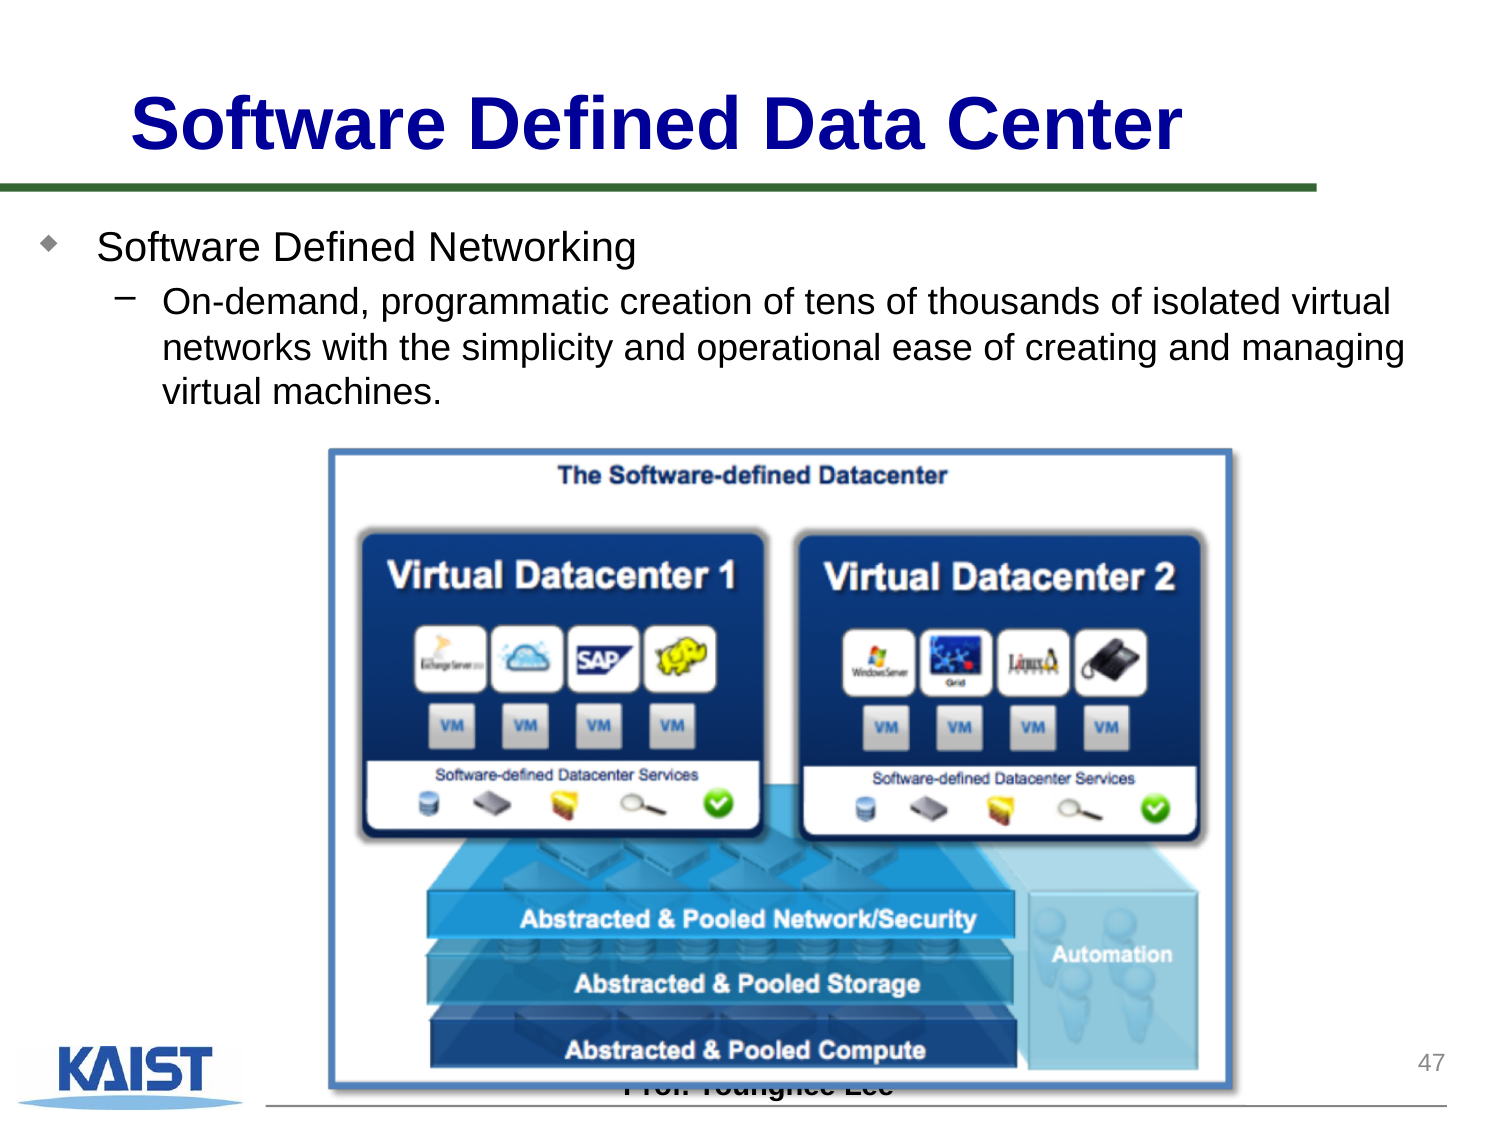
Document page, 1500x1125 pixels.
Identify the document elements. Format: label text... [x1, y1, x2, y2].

slide_number 47 [1251, 1023, 1461, 1099]
picture [17, 1046, 243, 1110]
list Software Defined Networking On-demand, programmatic creation of tens of thousands of isolated virtual networks with the simplicity and operational ease of creating and managing virtual machines. [24, 212, 1483, 413]
picture [324, 444, 1247, 1104]
title Software Defined Data Center [115, 65, 1450, 172]
